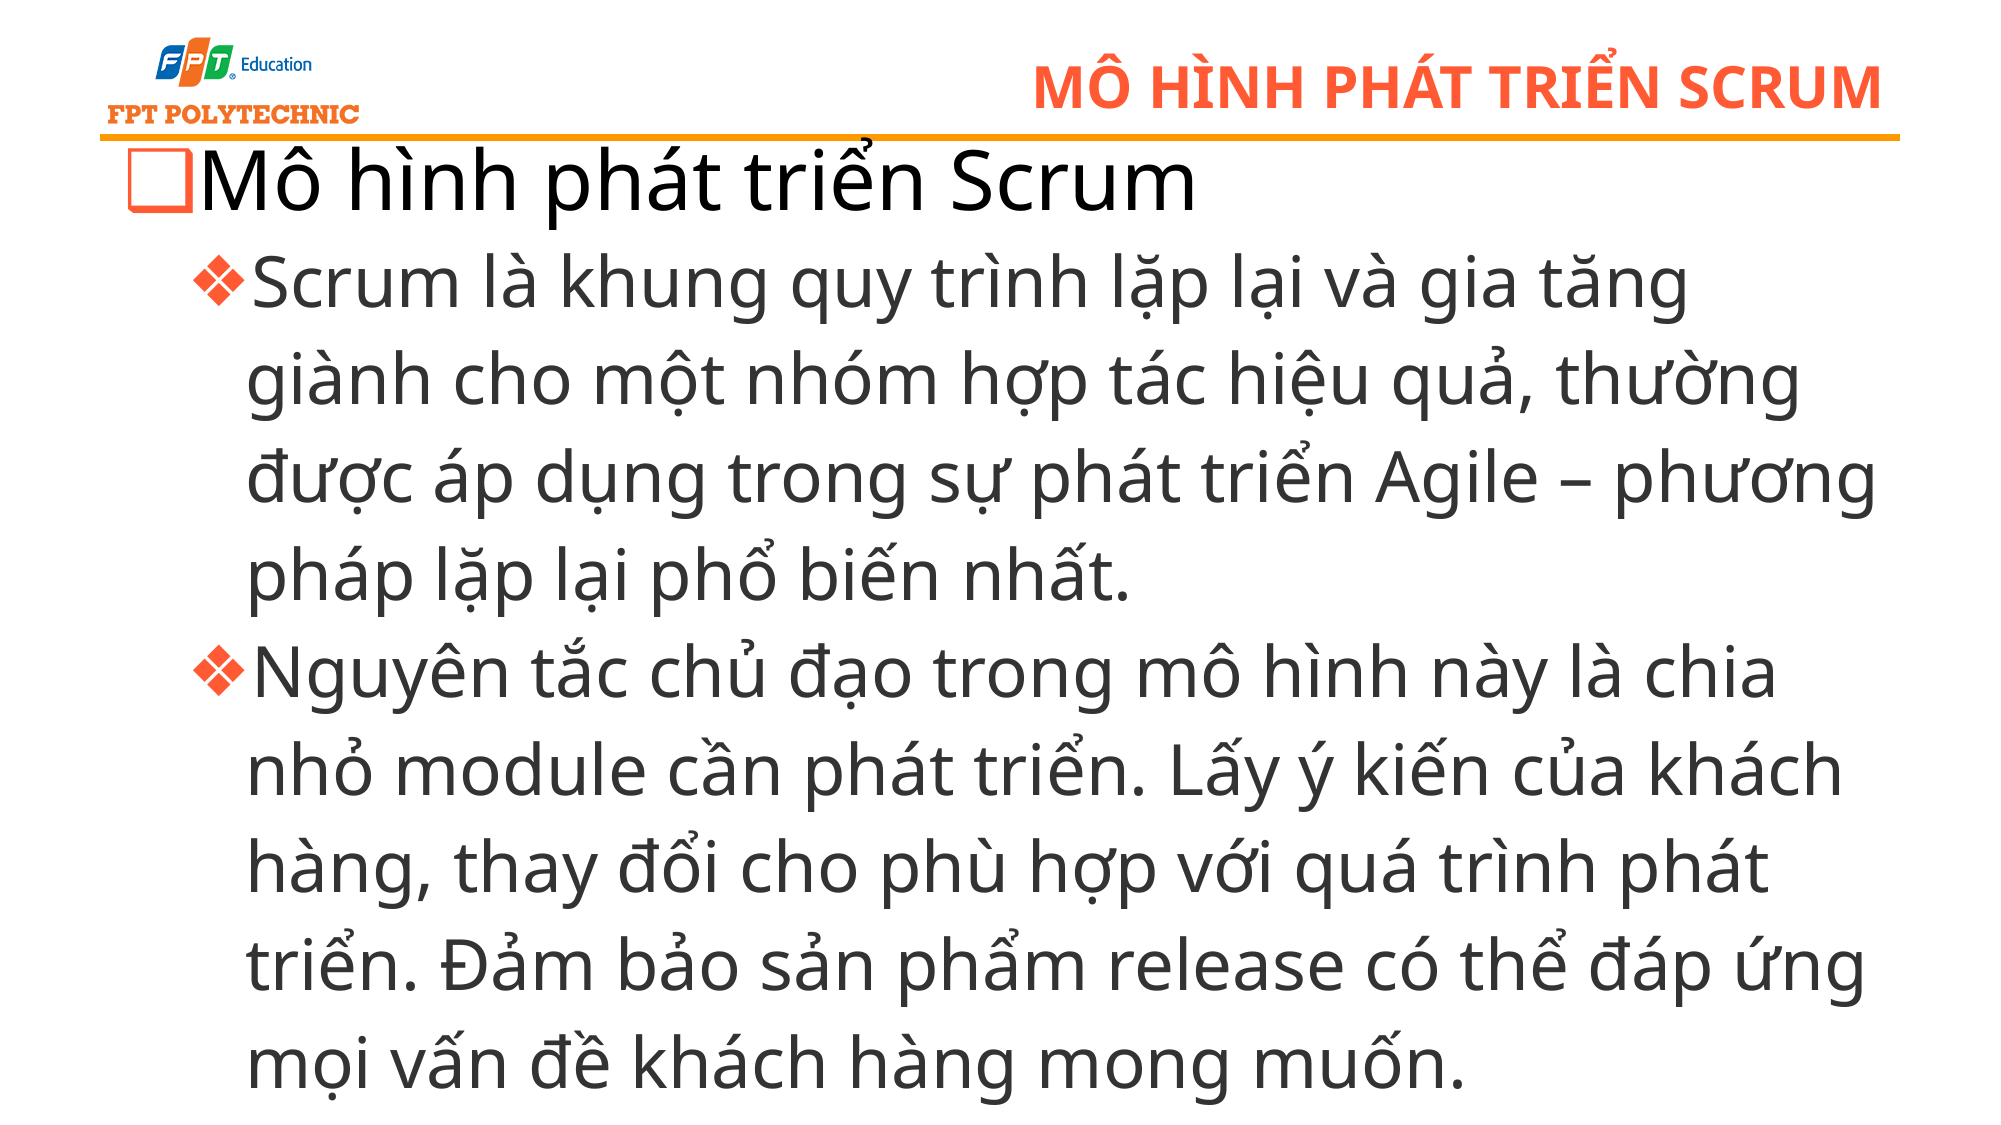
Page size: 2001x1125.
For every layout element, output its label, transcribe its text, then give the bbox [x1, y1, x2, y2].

text_box Scrum là khung quy trình lặp lại và gia tăng giành cho một nhóm hợp tác hiệu quả, thường được áp dụng trong sự phát triển Agile – phương pháp lặp lại phổ biến nhất. Nguyên tắc chủ đạo trong mô hình này là chia nhỏ module cần phát triển. Lấy ý kiến của khách hàng, thay đổi cho phù hợp với quá trình phát triển. Đảm bảo sản phẩm release có thể đáp ứng mọi vấn đề khách hàng mong muốn. [108, 243, 1900, 1092]
title Mô hình phát triển scrum [366, 45, 1900, 112]
picture [99, 135, 108, 143]
picture [99, 25, 367, 134]
text_box Mô hình phát triển Scrum [108, 112, 1900, 243]
